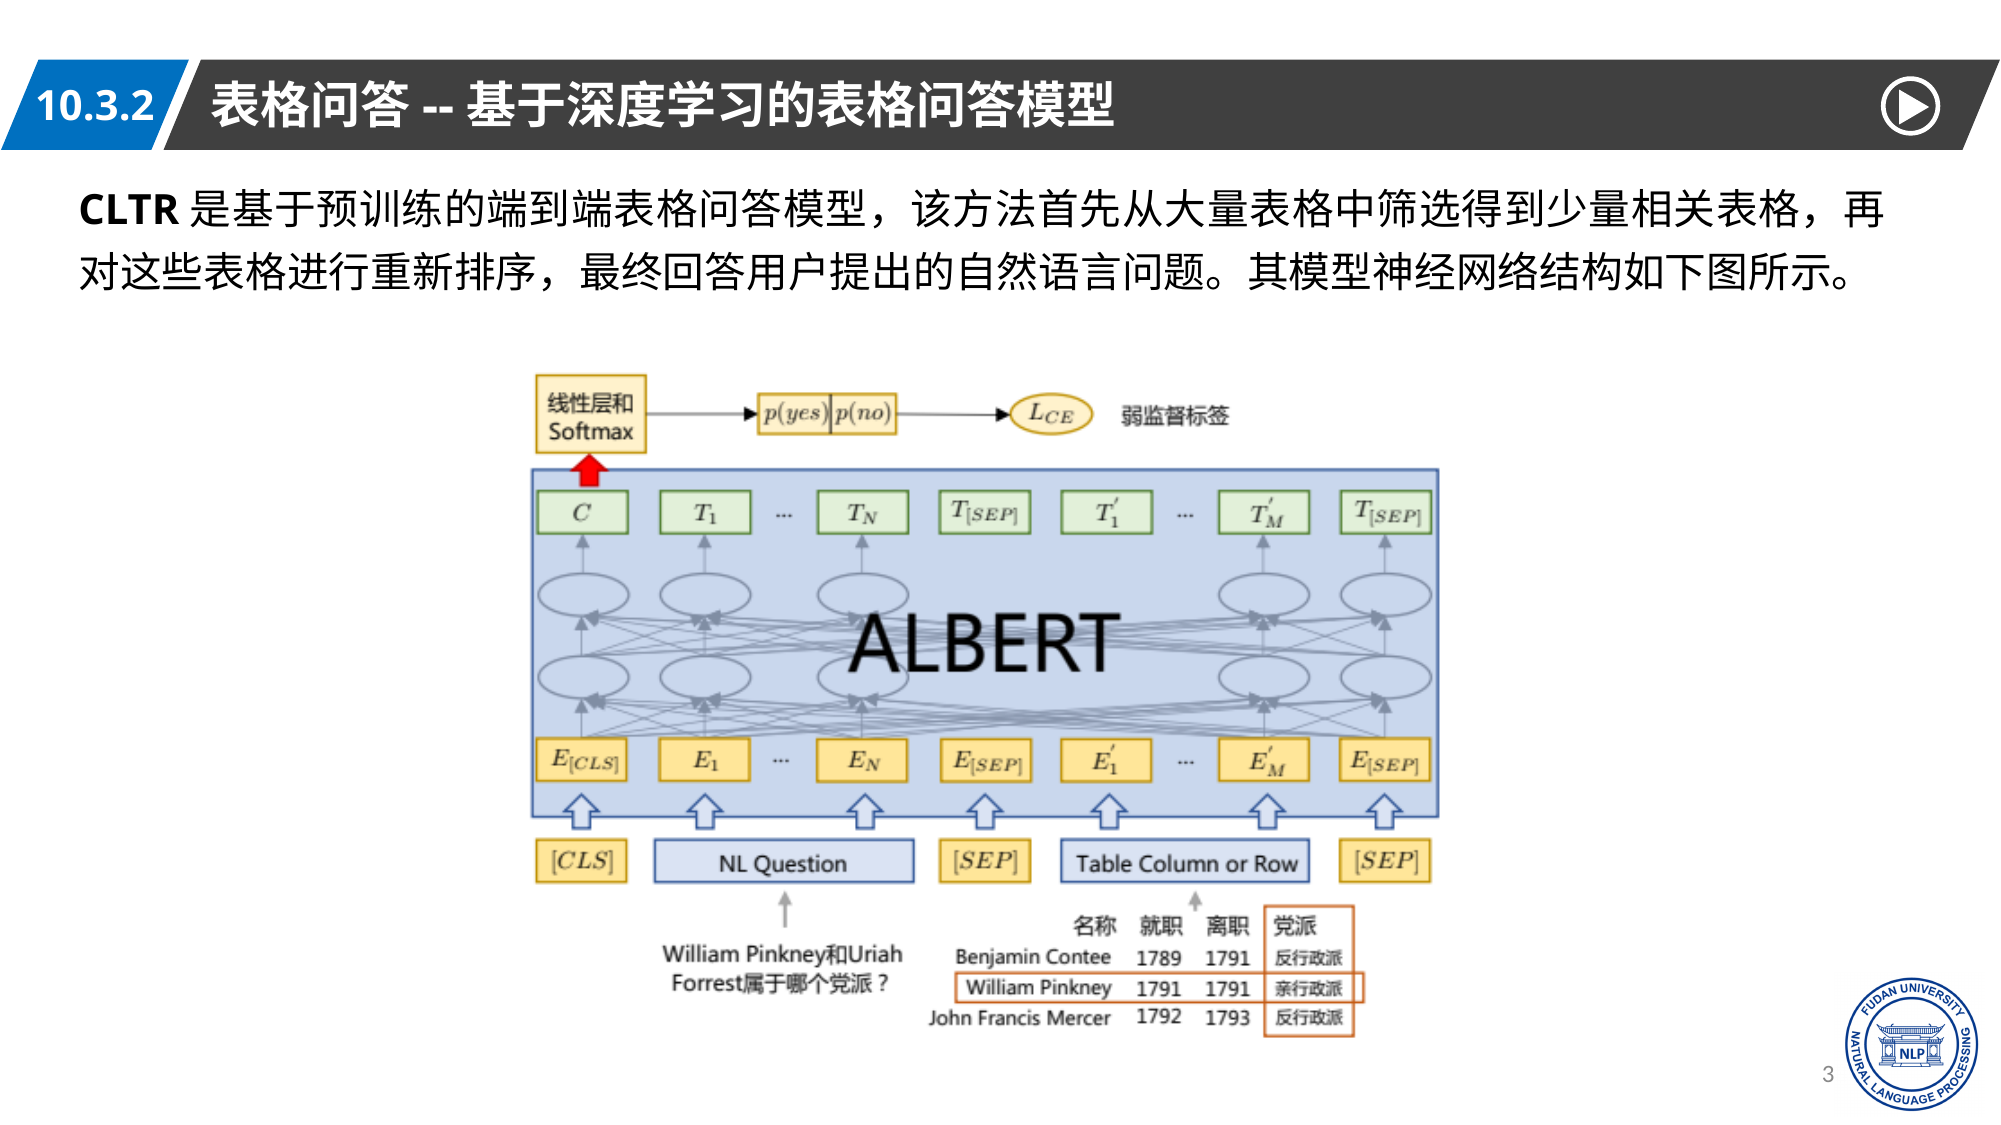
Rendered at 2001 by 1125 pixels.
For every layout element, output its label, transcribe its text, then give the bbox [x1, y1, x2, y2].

text_box 10.3.2 [13, 71, 177, 136]
slide_number 38 [1412, 1042, 1863, 1103]
text_box [1, 121, 158, 150]
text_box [1883, 78, 1939, 134]
text_box [163, 59, 2000, 150]
text_box CLTR是基于预训练的端到端表格问答模型，该方法首先从大量表格中筛选得到少量相关表格，再对这些表格进行重新排序，最终回答用户提出的自然语言问题。其模型神经网络结构如下图所示。 [63, 163, 1900, 304]
text_box 表格问答--基于深度学习的表格问答模型 [195, 66, 1131, 142]
text_box [33, 59, 189, 89]
picture [1834, 972, 1985, 1117]
picture [518, 364, 1446, 1043]
